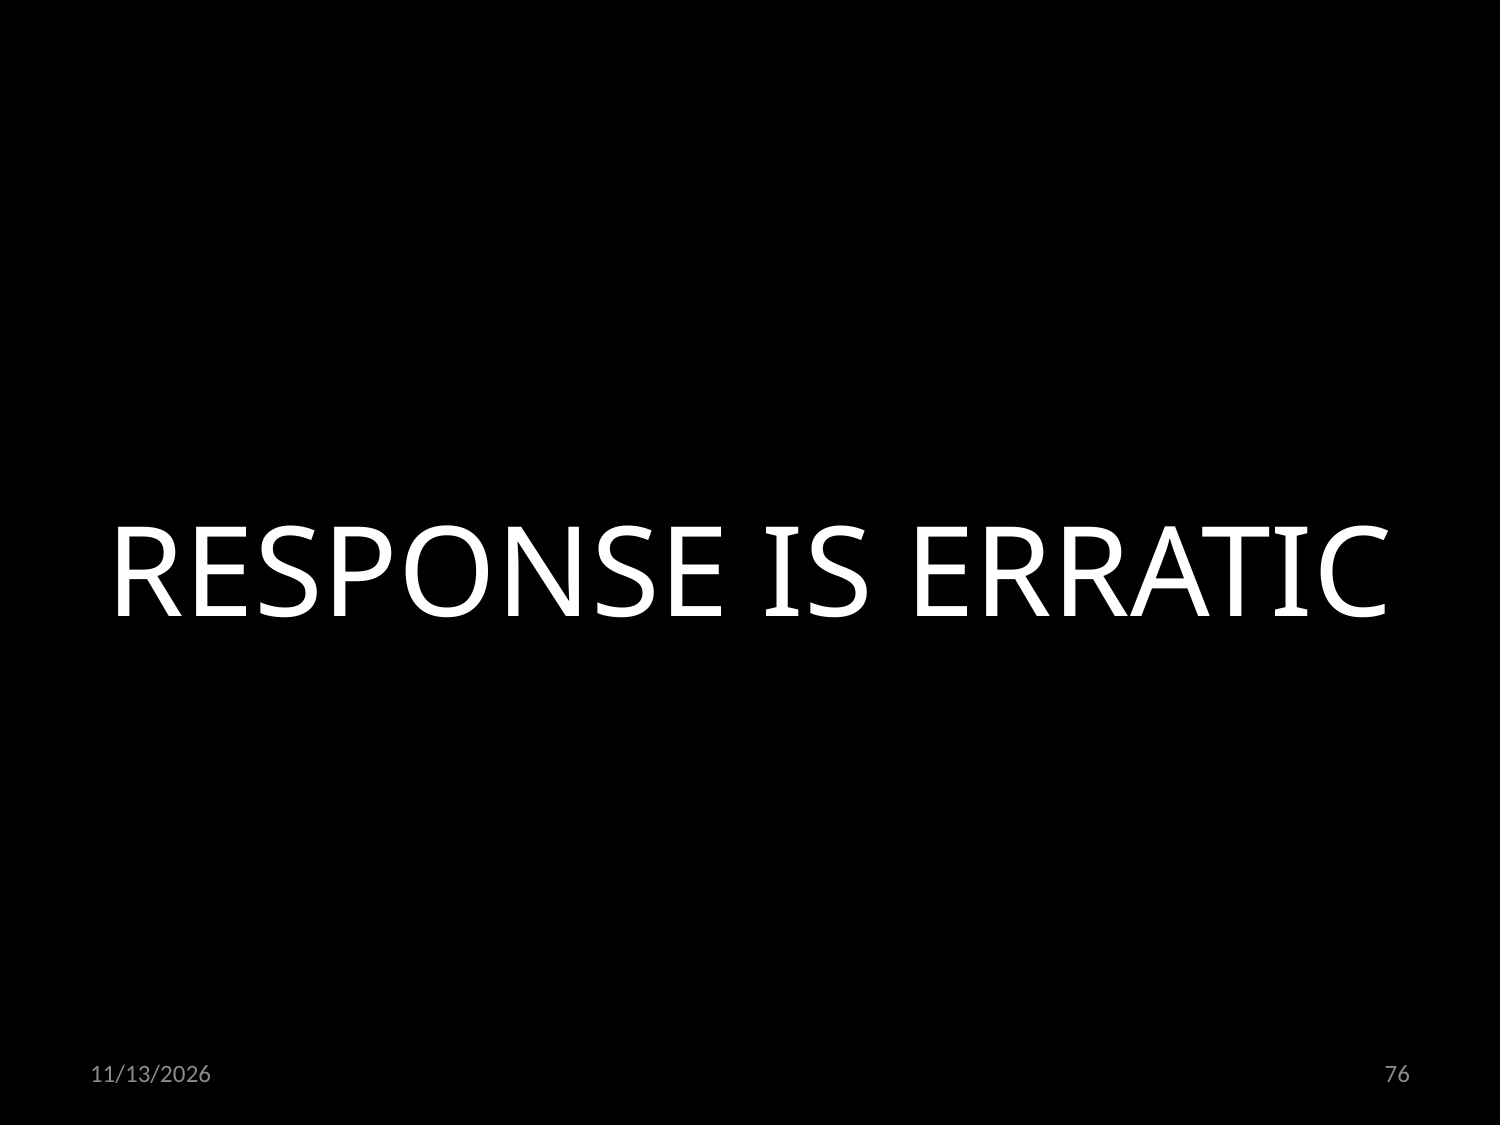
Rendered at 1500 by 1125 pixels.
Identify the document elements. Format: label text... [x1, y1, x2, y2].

list RESPONSE IS ERRATIC [0, 484, 1500, 586]
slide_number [75, 1042, 425, 1103]
slide_number 76 [1074, 1042, 1425, 1103]
